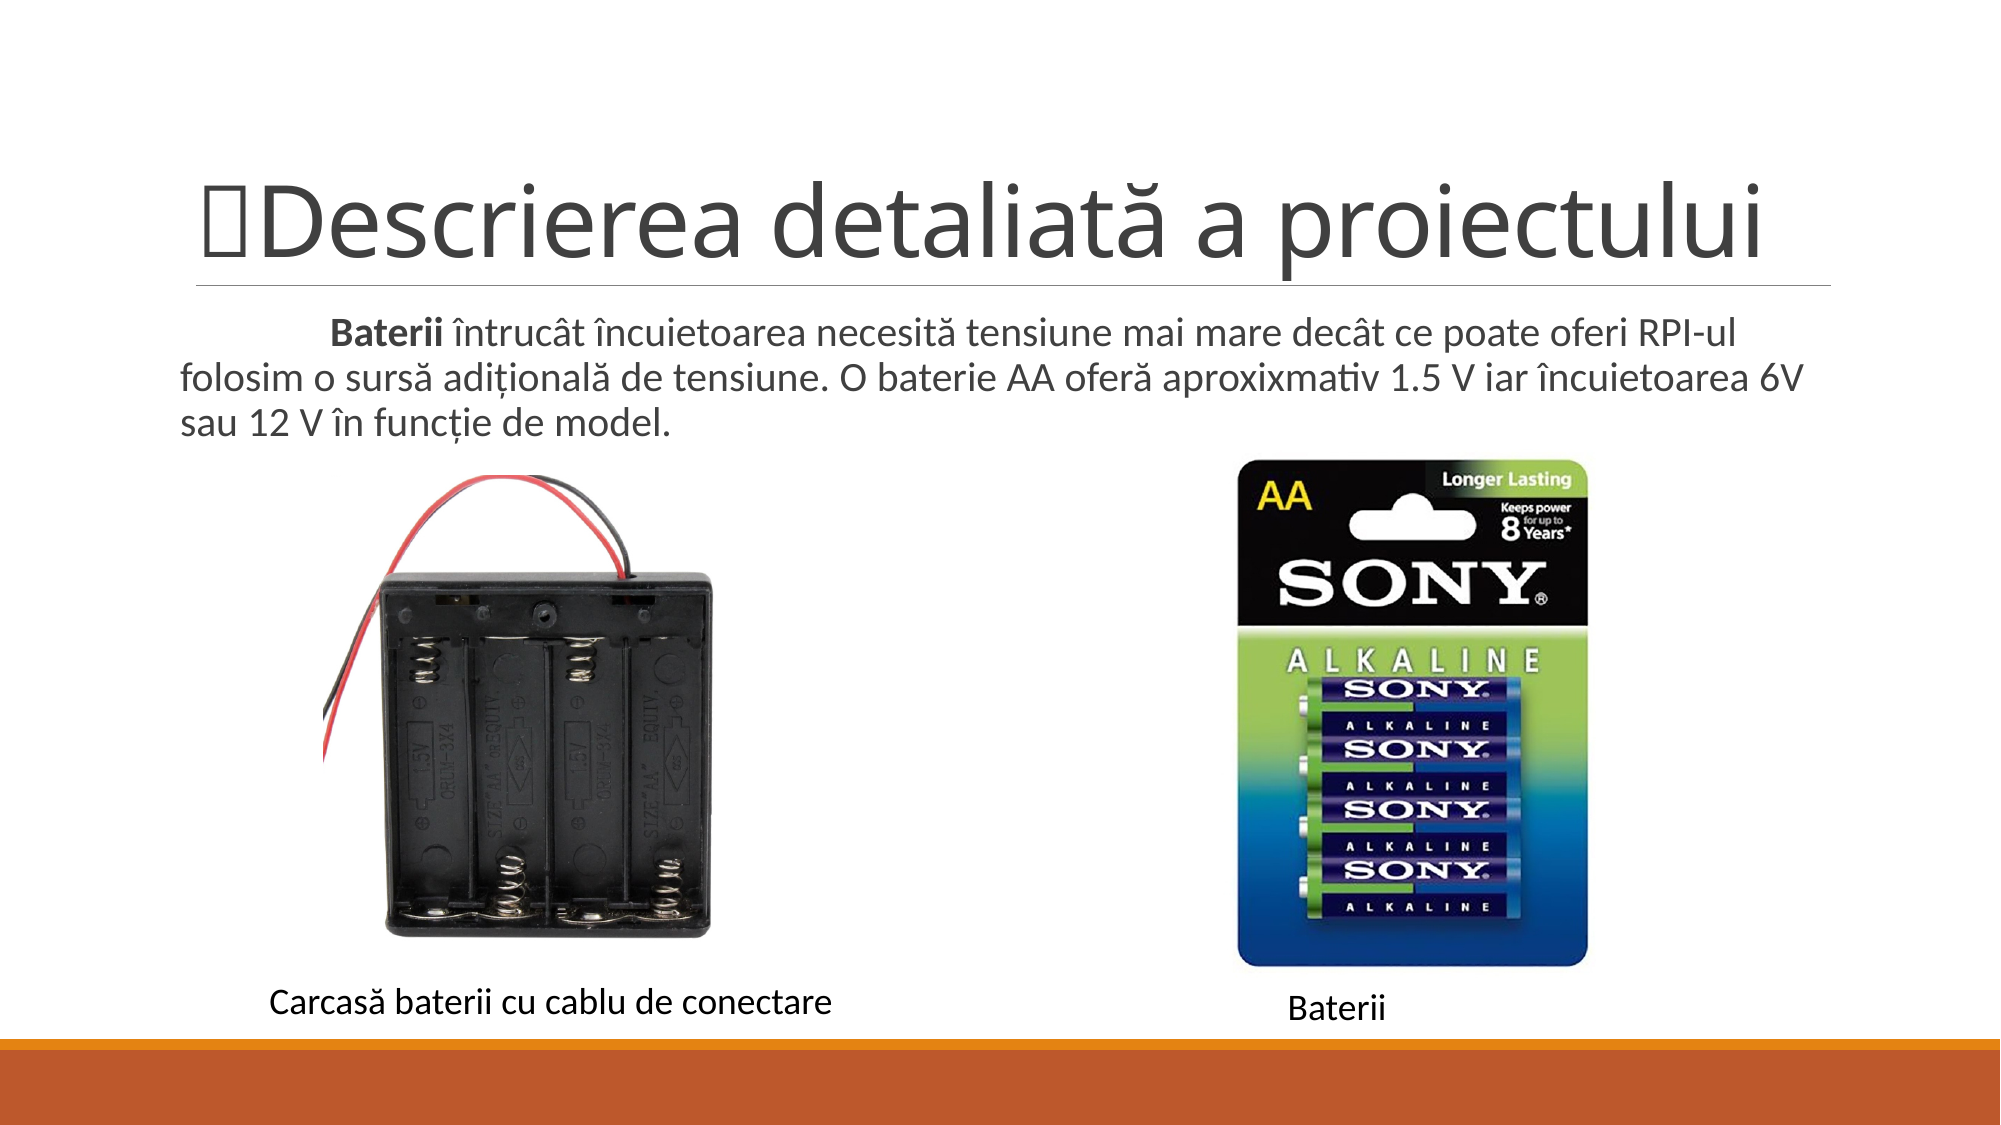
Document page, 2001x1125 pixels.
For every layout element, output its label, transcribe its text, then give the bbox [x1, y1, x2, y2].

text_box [253, 474, 915, 1031]
title 📝Descrierea detaliată a proiectului [180, 47, 1830, 285]
list Baterii întrucât încuietoarea necesită tensiune mai mare decât ce poate oferi RPI-ul folosim o sursă adițională de tensiune. O baterie AA oferă aproxixmativ 1.5 V iar încuietoarea 6V sau 12 V în funcție de model. [180, 302, 1830, 963]
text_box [1220, 448, 1648, 1037]
